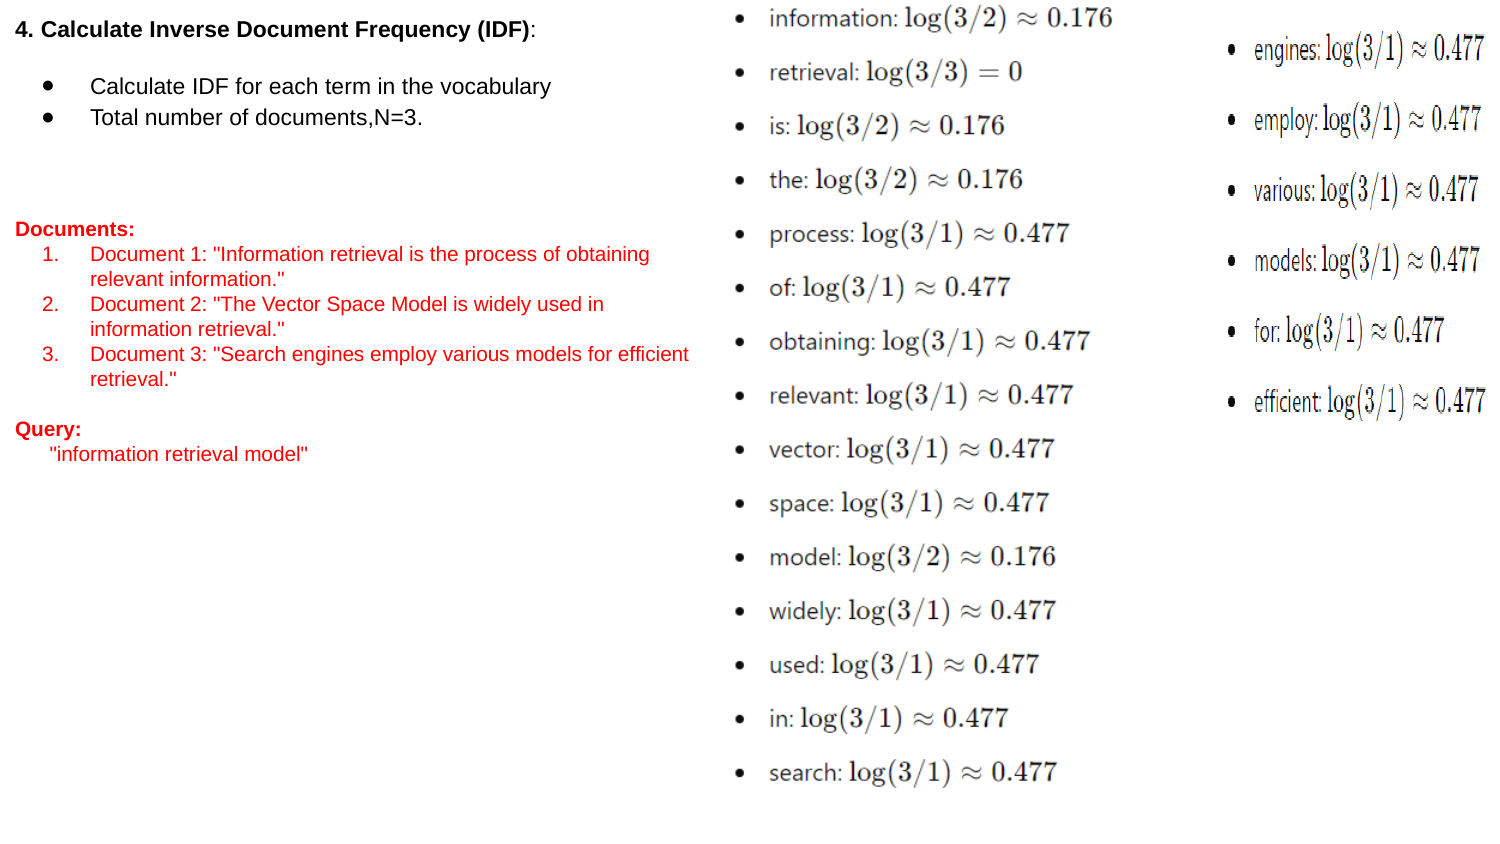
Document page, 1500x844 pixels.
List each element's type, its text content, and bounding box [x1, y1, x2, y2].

picture [1225, 24, 1497, 437]
text_box 4. Calculate Inverse Document Frequency (IDF): Calculate IDF for each term in the vocabulary Total number of documents,N=3. [0, 0, 723, 146]
picture [725, 0, 1118, 794]
text_box Documents: Document 1: "Information retrieval is the process of obtaining relevant information." Document 2: "The Vector Space Model is widely used in information retrieval." Document 3: "Search engines employ various models for efficient retrieval." Query: "information retrieval model" [0, 200, 709, 481]
